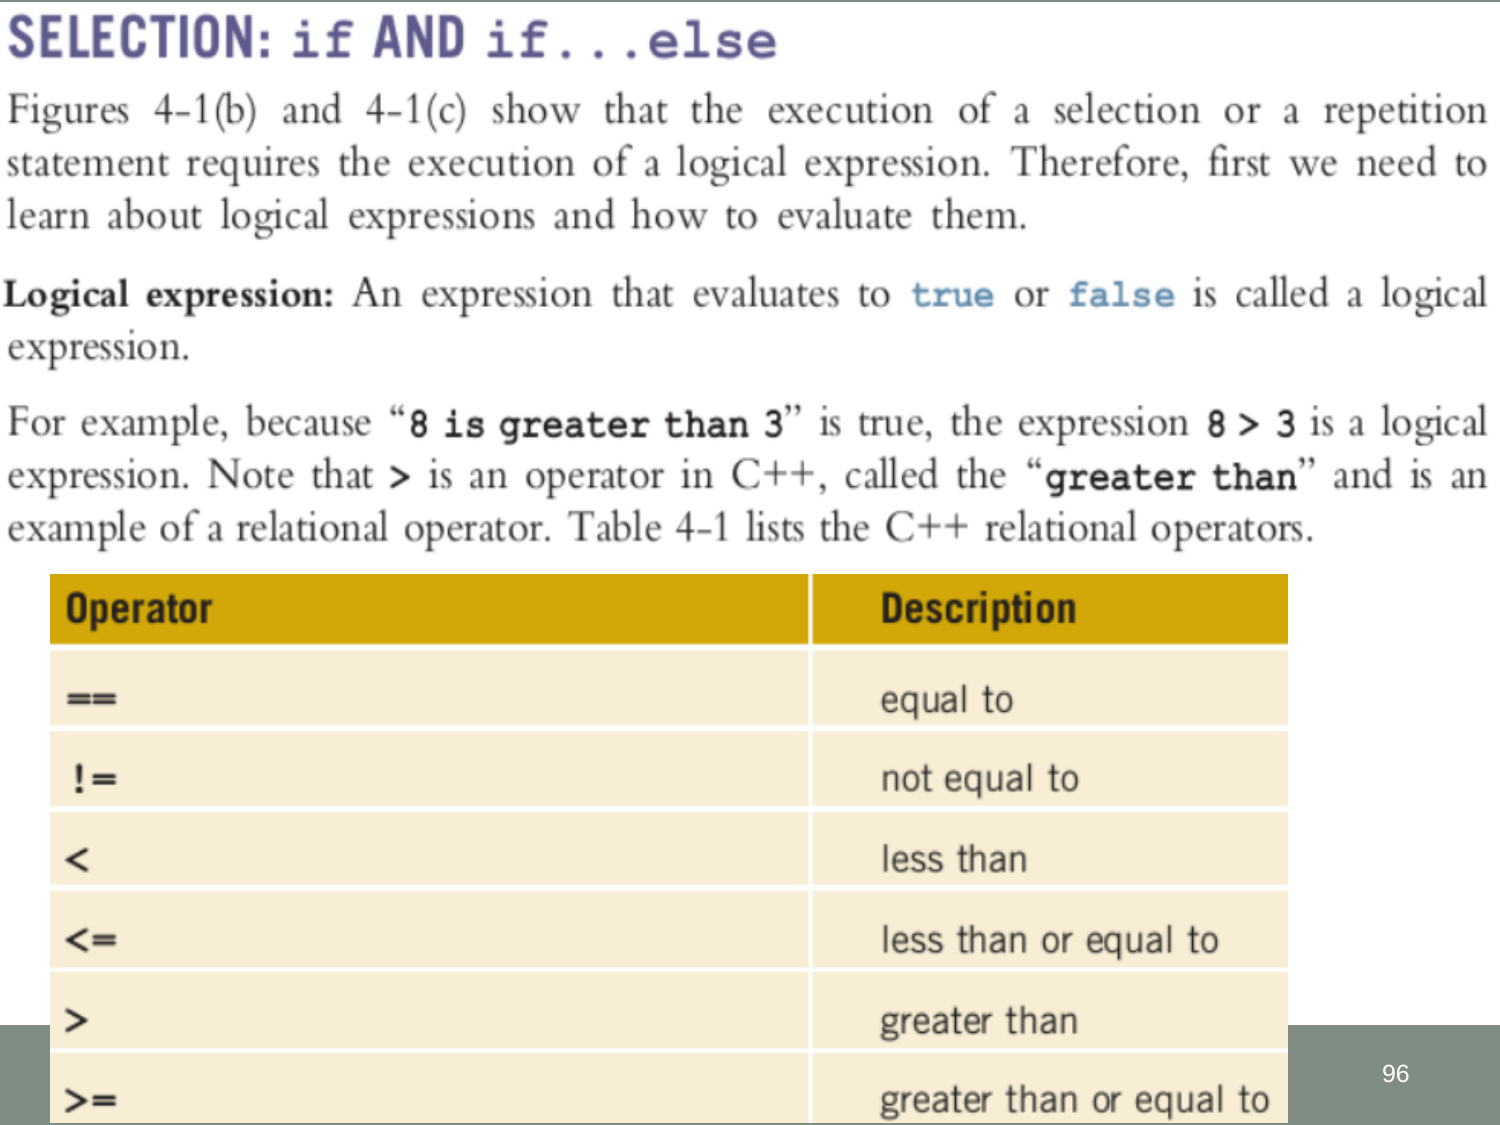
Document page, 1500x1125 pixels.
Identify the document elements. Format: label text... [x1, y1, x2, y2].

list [0, 2, 1500, 576]
picture [49, 574, 1288, 1123]
slide_number 96 [1291, 1042, 1425, 1103]
